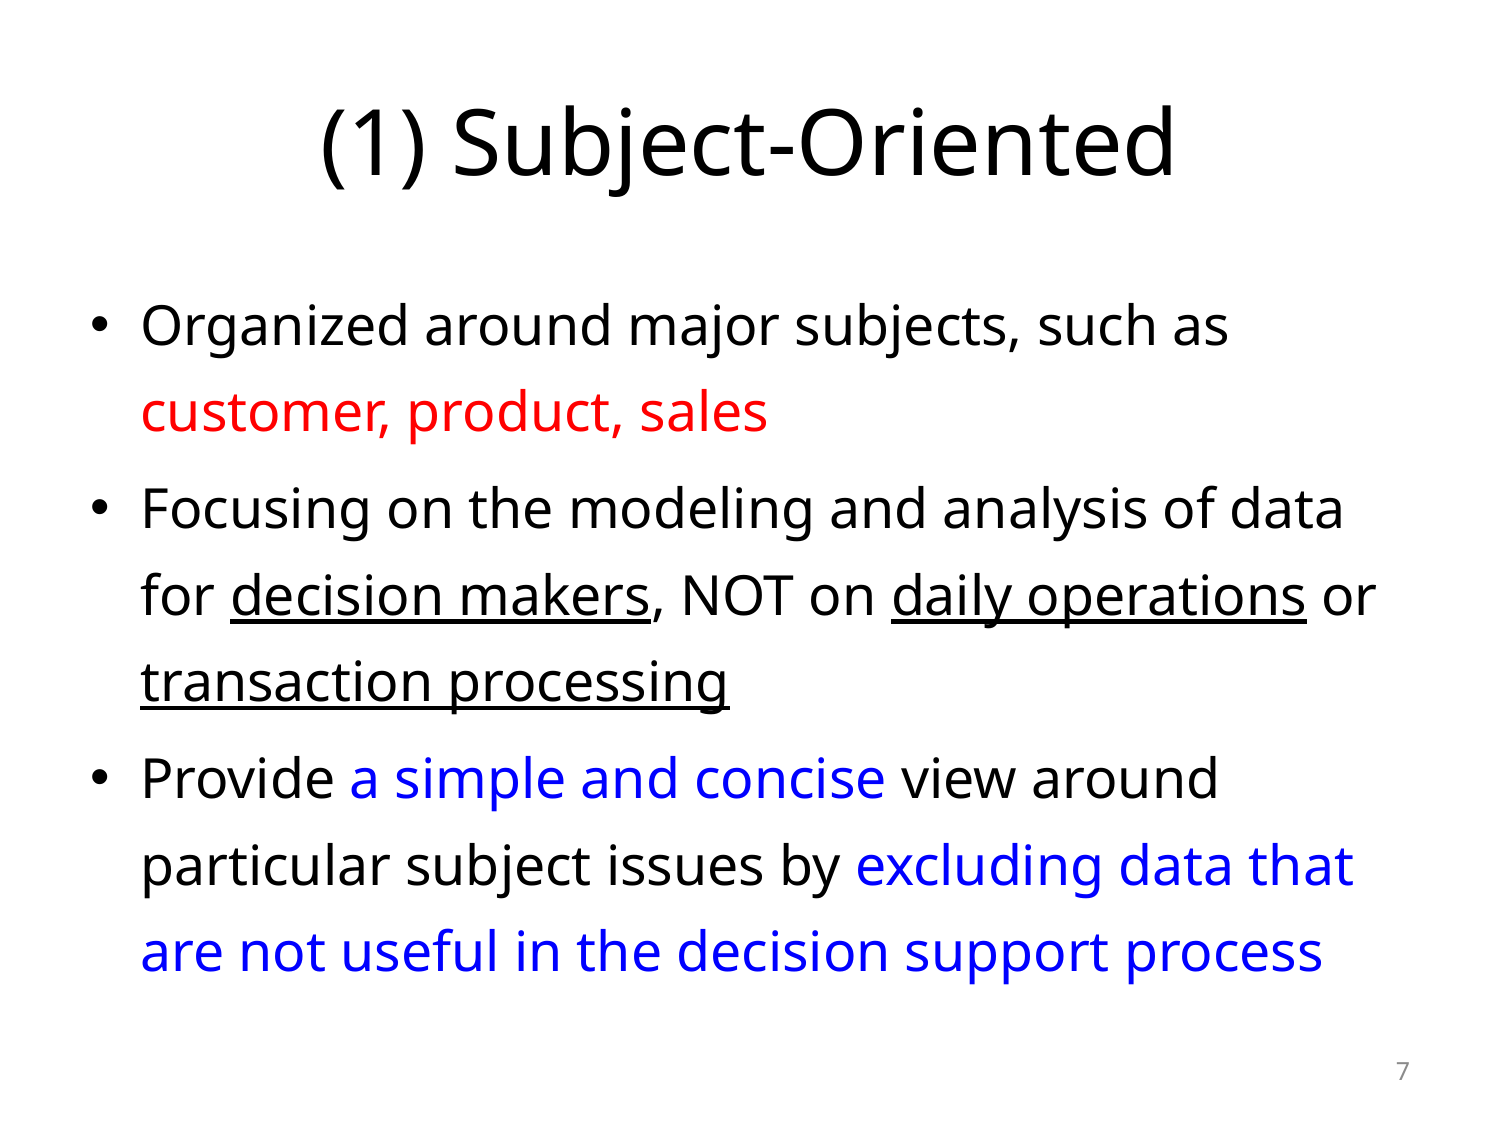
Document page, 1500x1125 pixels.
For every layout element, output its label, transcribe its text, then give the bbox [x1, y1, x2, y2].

title (1) Subject-Oriented [75, 45, 1425, 233]
list Organized around major subjects, such as customer, product, sales Focusing on the modeling and analysis of data for decision makers, NOT on daily operations or transaction processing Provide a simple and concise view around particular subject issues by excluding data that are not useful in the decision support process [75, 262, 1425, 1005]
slide_number 7 [1074, 1042, 1425, 1103]
